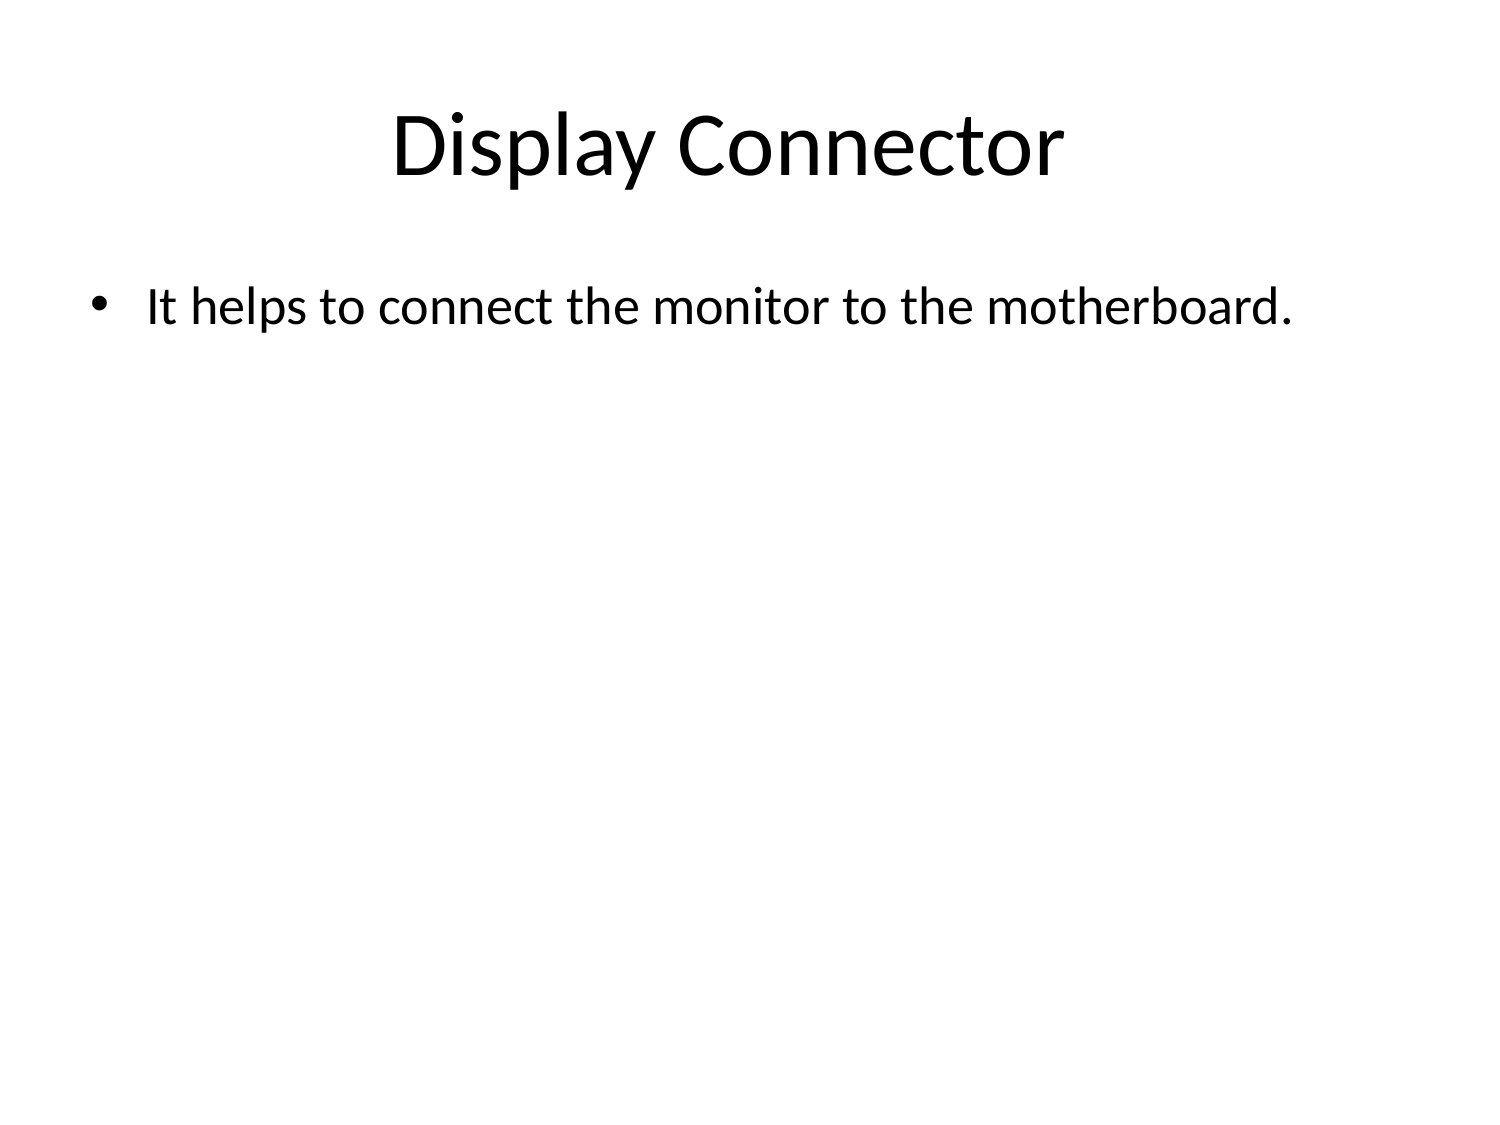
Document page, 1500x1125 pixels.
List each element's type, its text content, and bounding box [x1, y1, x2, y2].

list It helps to connect the monitor to the motherboard. [75, 262, 1425, 1005]
title Display Connector [75, 45, 1425, 233]
